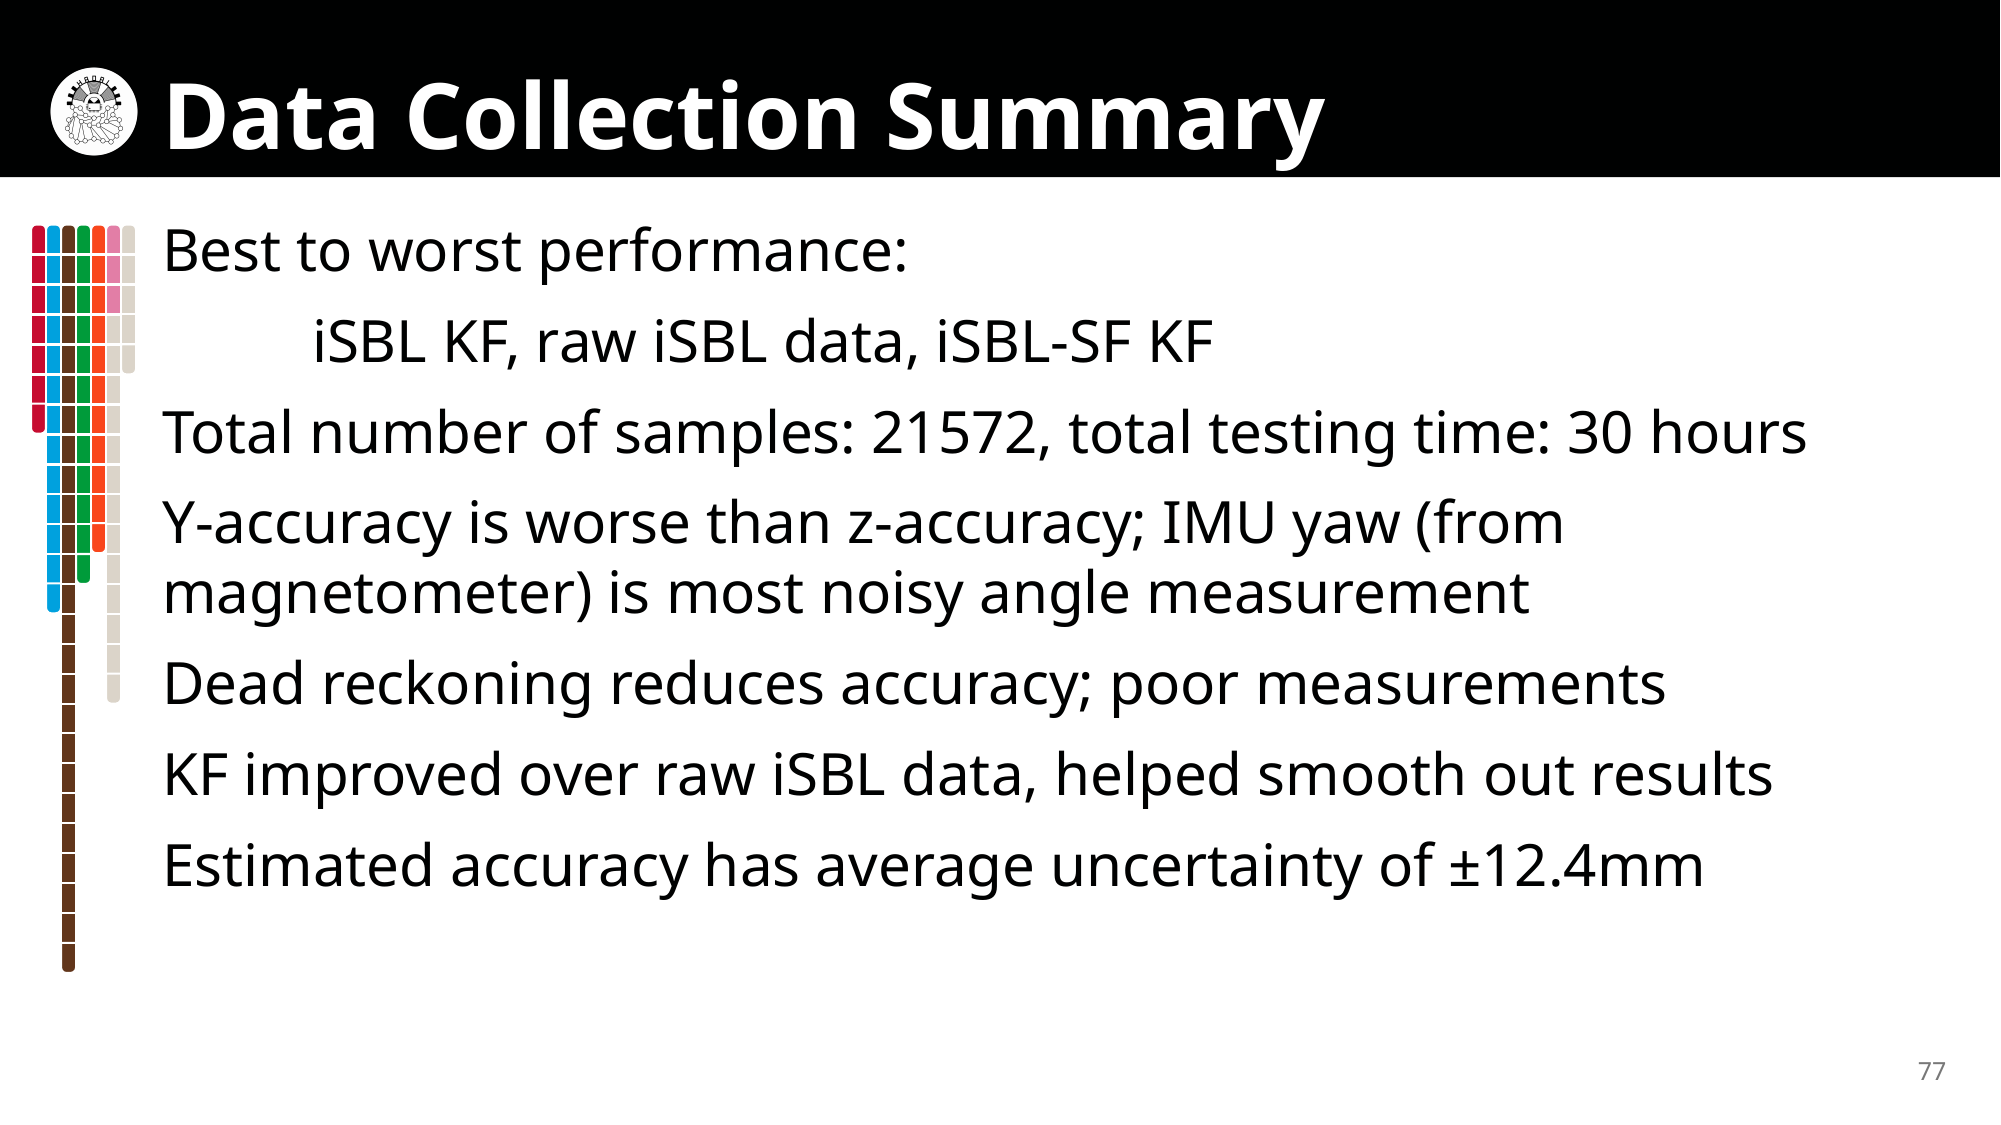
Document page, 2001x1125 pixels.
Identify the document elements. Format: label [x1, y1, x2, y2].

picture [50, 67, 138, 156]
slide_number [1511, 1042, 1962, 1103]
list [147, 205, 1873, 1019]
text_box [29, 221, 138, 977]
title [147, 0, 2000, 178]
